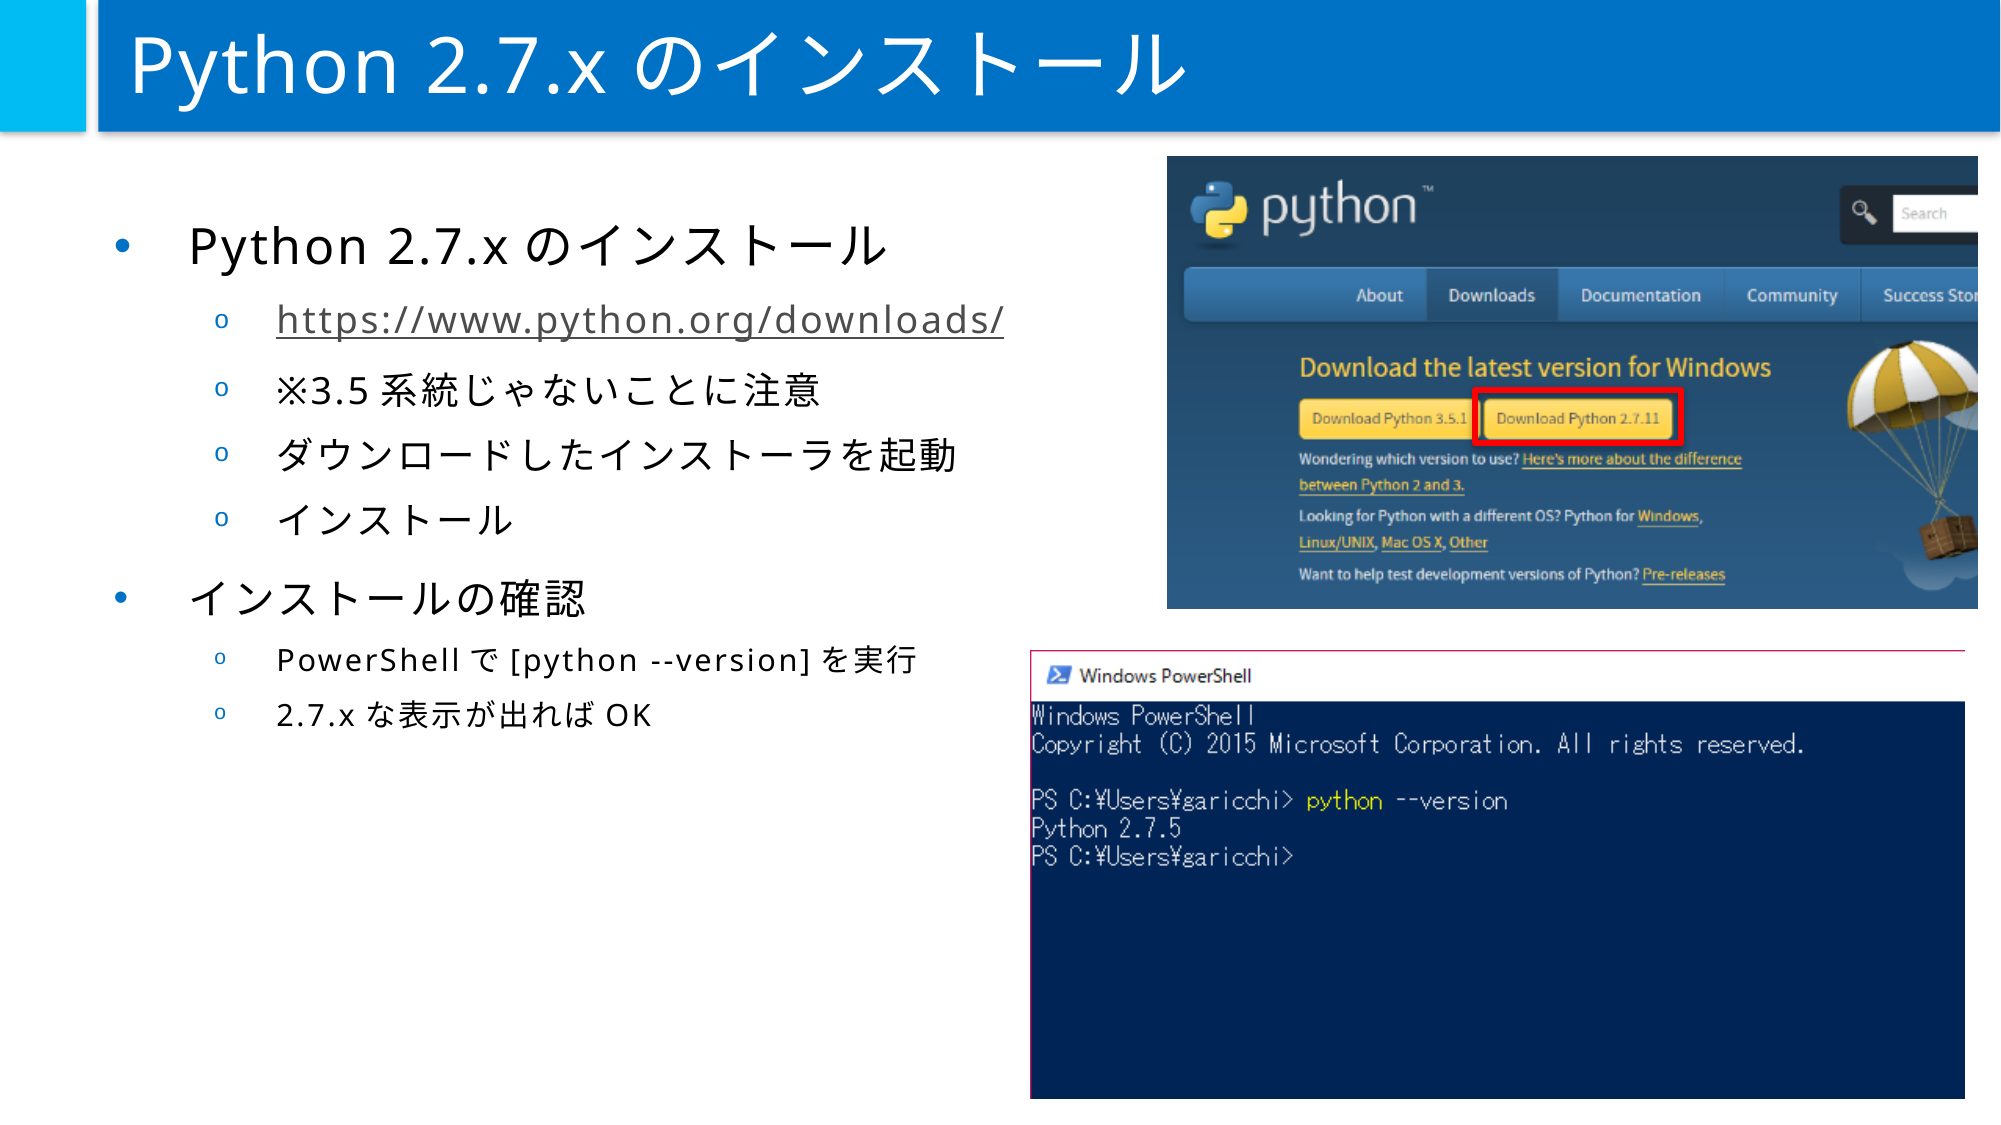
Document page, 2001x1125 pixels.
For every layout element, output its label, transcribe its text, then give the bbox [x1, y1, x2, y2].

list Python 2.7.xのインストール https://www.python.org/downloads/ ※3.5系統じゃないことに注意 ダウンロードしたインストーラを起動 インストール [98, 195, 1161, 554]
picture [1030, 649, 1966, 1099]
text_box インストールの確認 PowerShellで[python --version]を実行 2.7.xな表示が出ればOK [98, 554, 1899, 953]
picture [1166, 156, 1978, 610]
title Python 2.7.xのインストール [98, 0, 2000, 132]
